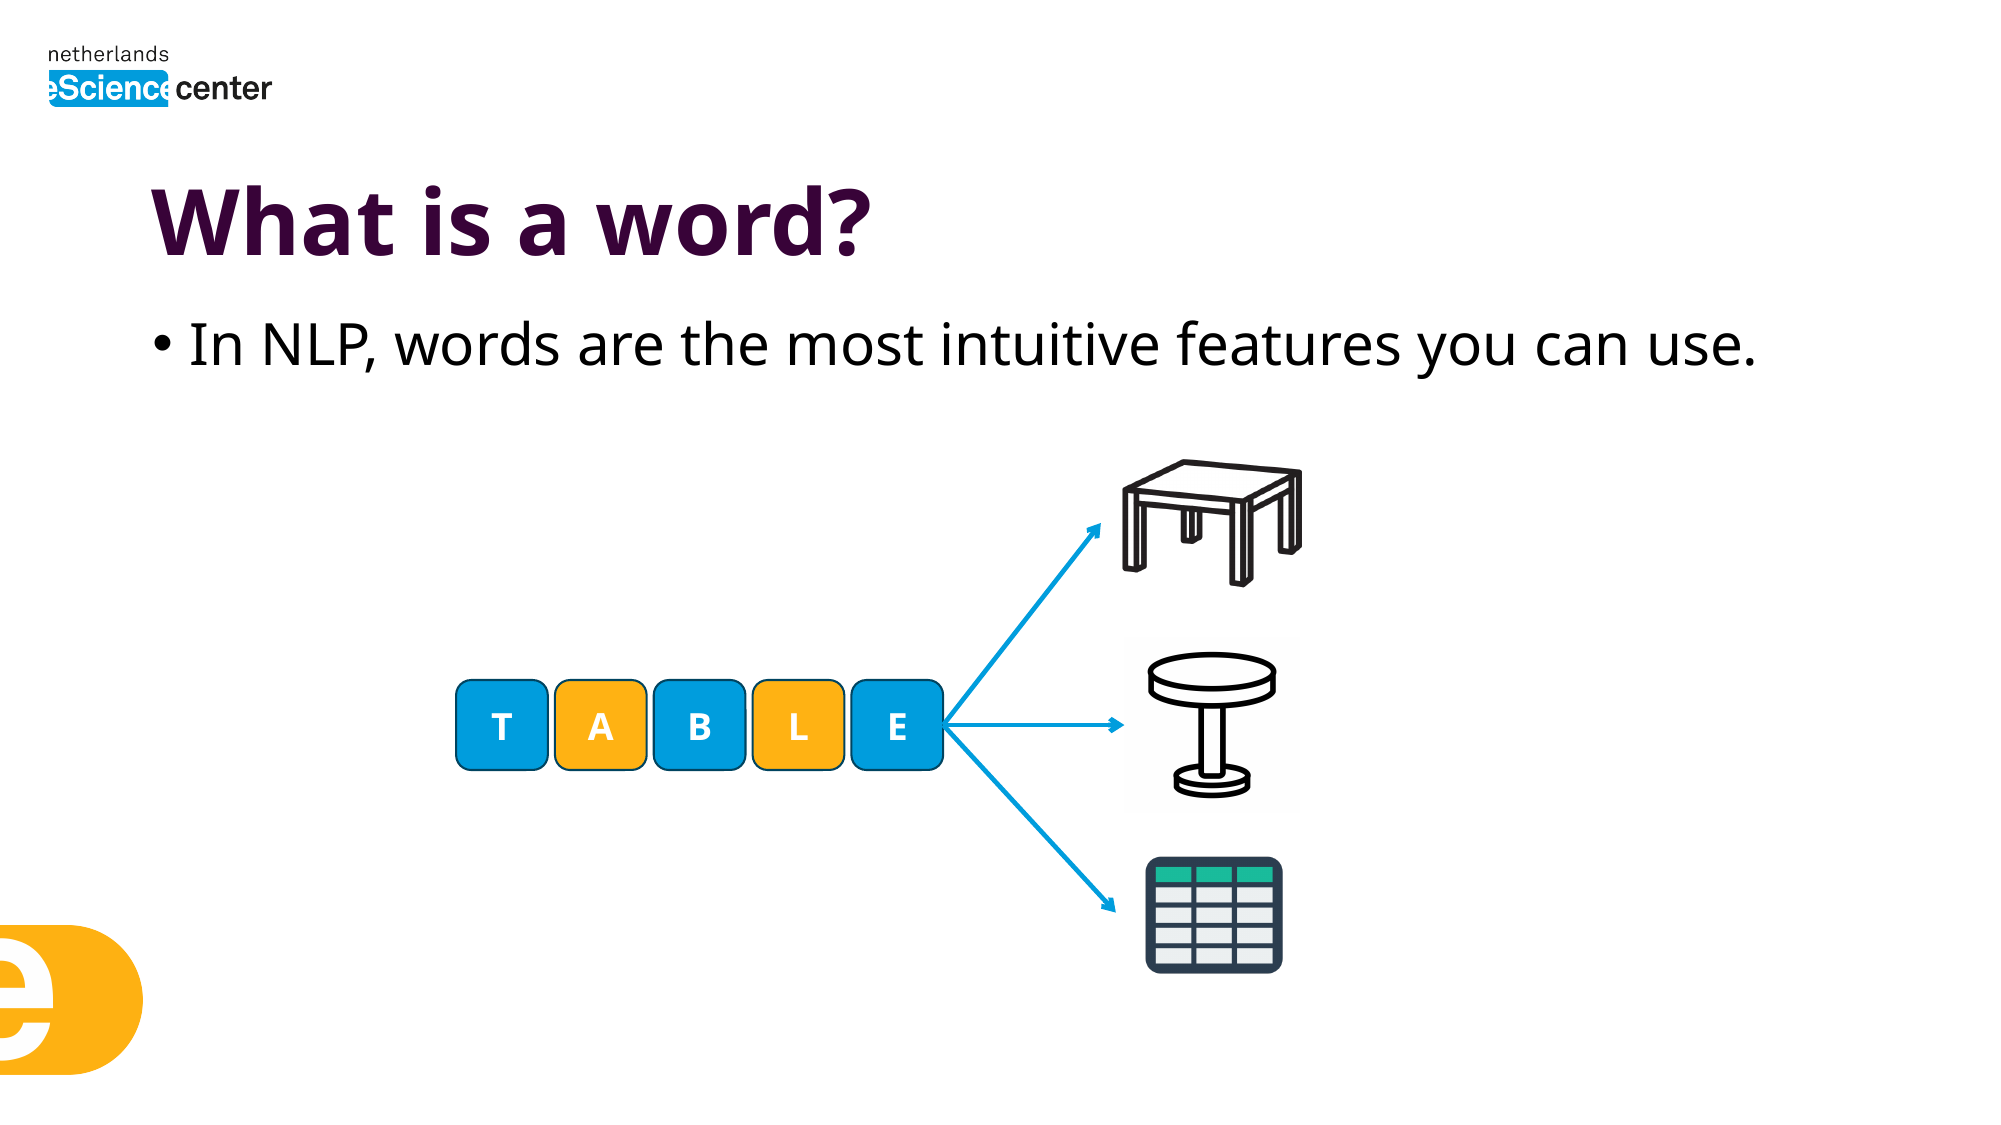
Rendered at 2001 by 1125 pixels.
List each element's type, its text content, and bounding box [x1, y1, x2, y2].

picture [1100, 411, 1324, 635]
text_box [943, 724, 1116, 913]
picture [1115, 637, 1318, 1014]
list In NLP, words are the most intuitive features you can use. [137, 300, 1863, 1014]
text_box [456, 679, 943, 770]
title What is a word? [136, 151, 1863, 300]
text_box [943, 522, 1101, 724]
picture [17, 21, 295, 135]
picture [0, 925, 143, 1075]
